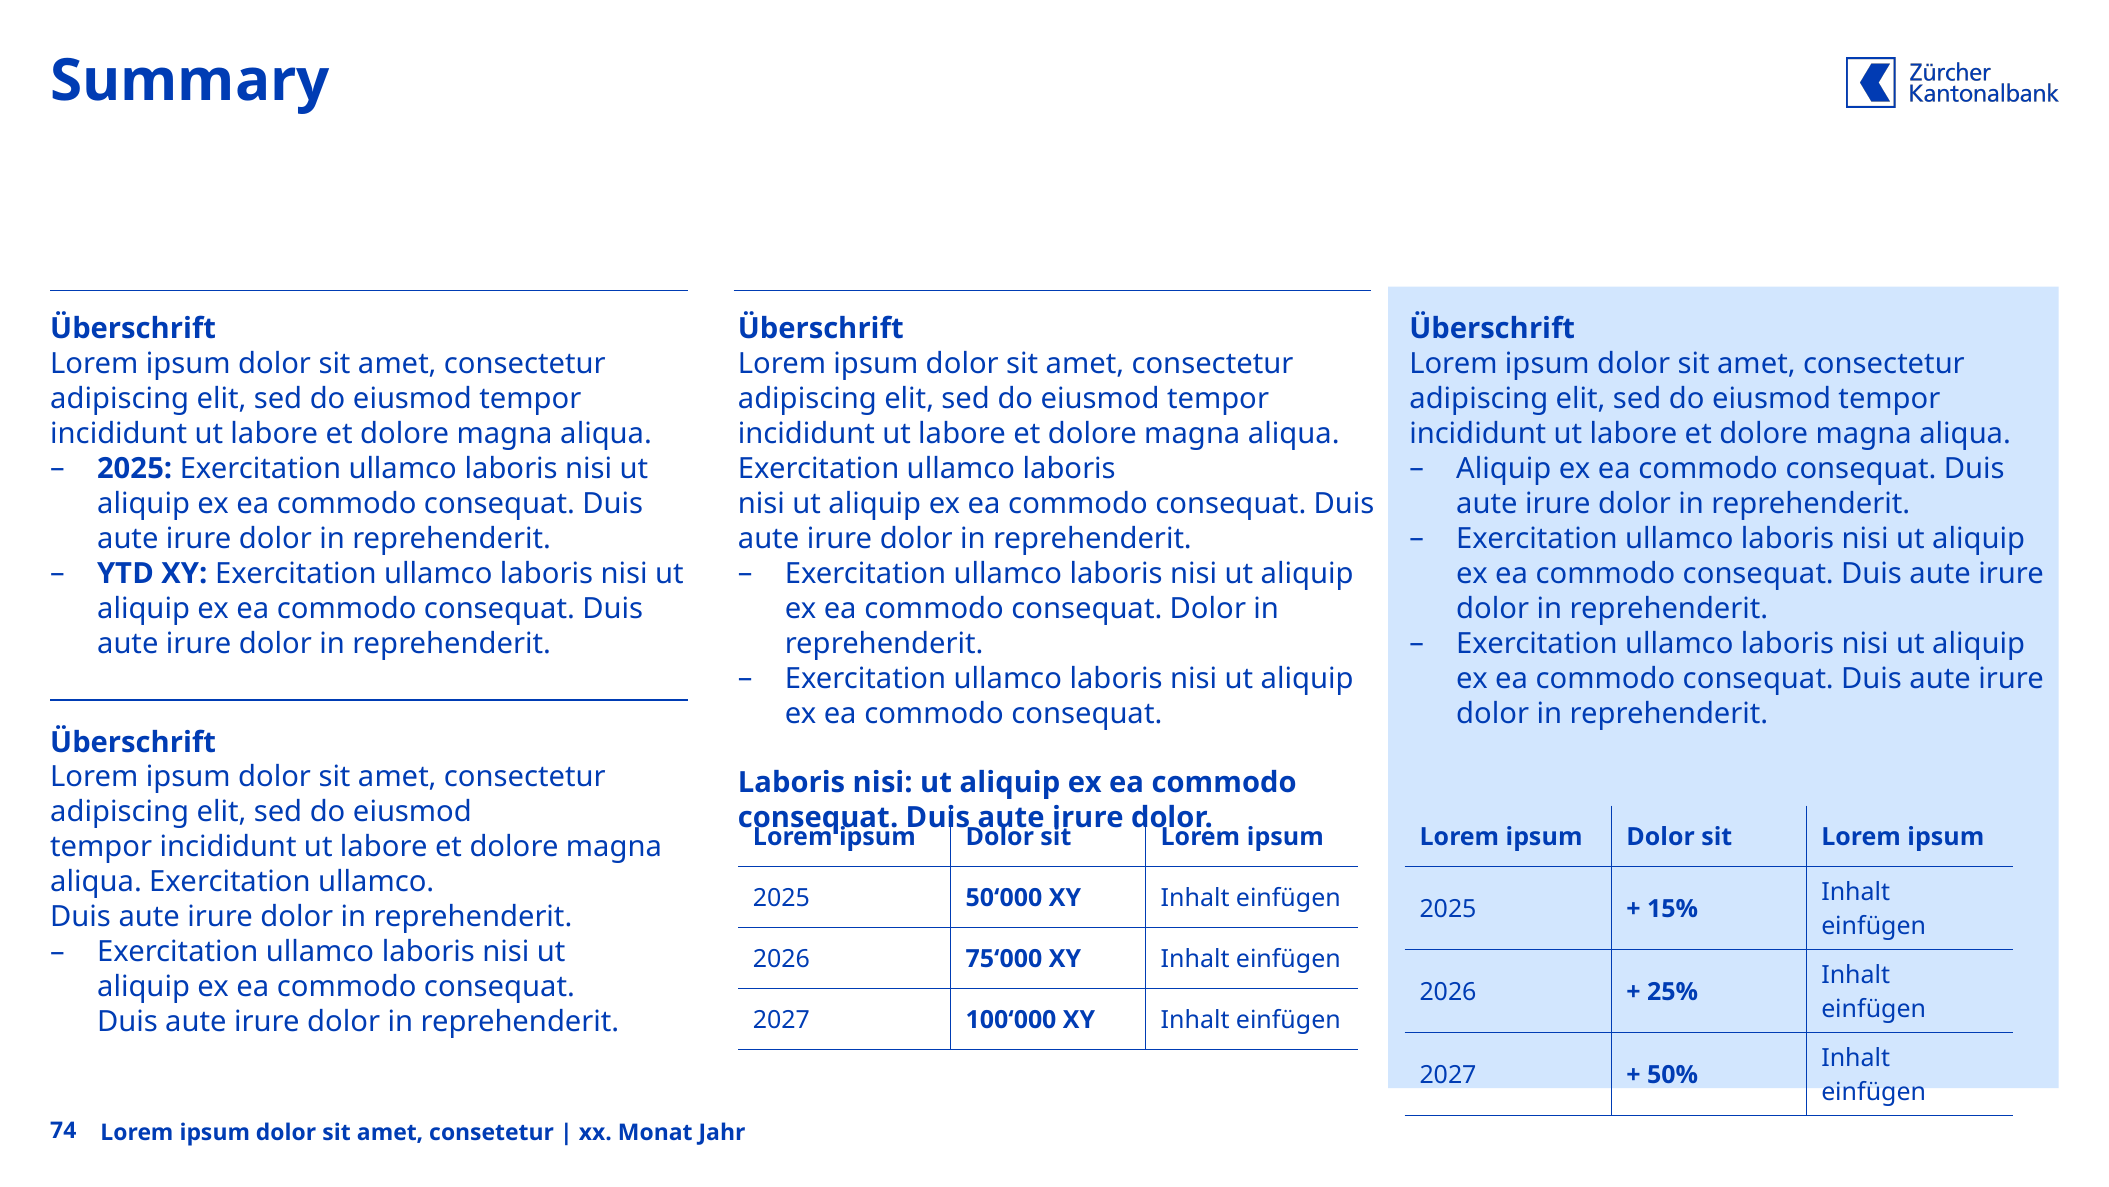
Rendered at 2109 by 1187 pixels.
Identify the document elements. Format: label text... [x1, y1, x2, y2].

table_cell 50‘000 XY [951, 867, 1145, 927]
table_cell + 25% [1612, 950, 1806, 1032]
table_cell 2027 [738, 989, 950, 1049]
table_cell + 15% [1612, 867, 1806, 949]
table_cell 100‘000 XY [951, 989, 1145, 1049]
table_cell Inhalt einfügen [1146, 928, 1358, 988]
text_box Überschrift Lorem ipsum dolor sit amet, consectetur adipiscing elit, sed do eiusmod tempor incididunt ut labore et dolore magna aliqua. Exercitation ullamco laboris nisi ut aliquip ex ea commodo consequat. Duis aute irure dolor in reprehenderit. Exercitation ullamco laboris nisi ut aliquip ex ea commodo consequat. Dolor in reprehenderit. Exercitation ullamco laboris nisi ut aliquip ex ea commodo consequat. Laboris nisi: ut aliquip ex ea commodo consequat. Duis aute irure dolor. [737, 309, 1376, 747]
text_box Überschrift Lorem ipsum dolor sit amet, consectetur adipiscing elit, sed do eiusmod tempor incididunt ut labore et dolore magna aliqua. Aliquip ex ea commodo consequat. Duis aute irure dolor in reprehenderit. Exercitation ullamco laboris nisi ut aliquip ex ea commodo consequat. Duis aute irure dolor in reprehenderit. Exercitation ullamco laboris nisi ut aliquip ex ea commodo consequat. Duis aute irure dolor in reprehenderit. [1409, 309, 2048, 1089]
table_header Dolor sit [1612, 806, 1806, 866]
table_header Lorem ipsum [1807, 806, 2013, 866]
text_box Überschrift Lorem ipsum dolor sit amet, consectetur adipiscing elit, sed do eiusmod tempor incididunt ut labore et dolore magna aliqua. 2025: Exercitation ullamco laboris nisi ut aliquip ex ea commodo consequat. Duis aute irure dolor in reprehenderit. YTD XY: Exercitation ullamco laboris nisi ut aliquip ex ea commodo consequat. Duis aute irure dolor in reprehenderit. [50, 309, 688, 629]
table_cell 2025 [1405, 867, 1611, 949]
table_cell 2025 [738, 867, 950, 927]
table_cell 2026 [738, 928, 950, 988]
table_cell 2027 [1405, 1033, 1611, 1115]
table_cell 2026 [1405, 950, 1611, 1032]
table_cell + 50% [1612, 1033, 1806, 1115]
slide_number 74 [50, 1115, 100, 1147]
table_cell Inhalt einfügen [1807, 867, 2013, 949]
table_cell Inhalt einfügen [1146, 867, 1358, 927]
table_header Lorem ipsum [738, 806, 950, 866]
title Summary [50, 47, 1721, 189]
table_header Lorem ipsum [1146, 806, 1358, 866]
table_cell Inhalt einfügen [1146, 989, 1358, 1049]
table_cell Inhalt einfügen [1807, 950, 2013, 1032]
text_box [1388, 286, 2059, 1089]
table_cell Inhalt einfügen [1807, 1033, 2013, 1115]
picture [1846, 57, 2059, 108]
table_header Lorem ipsum [1405, 806, 1611, 866]
footer Lorem ipsum dolor sit amet, consetetur | xx. Monat Jahr [100, 1115, 1721, 1147]
text_box Überschrift Lorem ipsum dolor sit amet, consectetur adipiscing elit, sed do eiusmod tempor incididunt ut labore et dolore magna aliqua. Exercitation ullamco. Duis aute irure dolor in reprehenderit. Exercitation ullamco laboris nisi ut aliquip ex ea commodo consequat. Duis aute irure dolor in reprehenderit. [50, 722, 665, 1031]
table_cell 75‘000 XY [951, 928, 1145, 988]
table_header Dolor sit [951, 806, 1145, 866]
